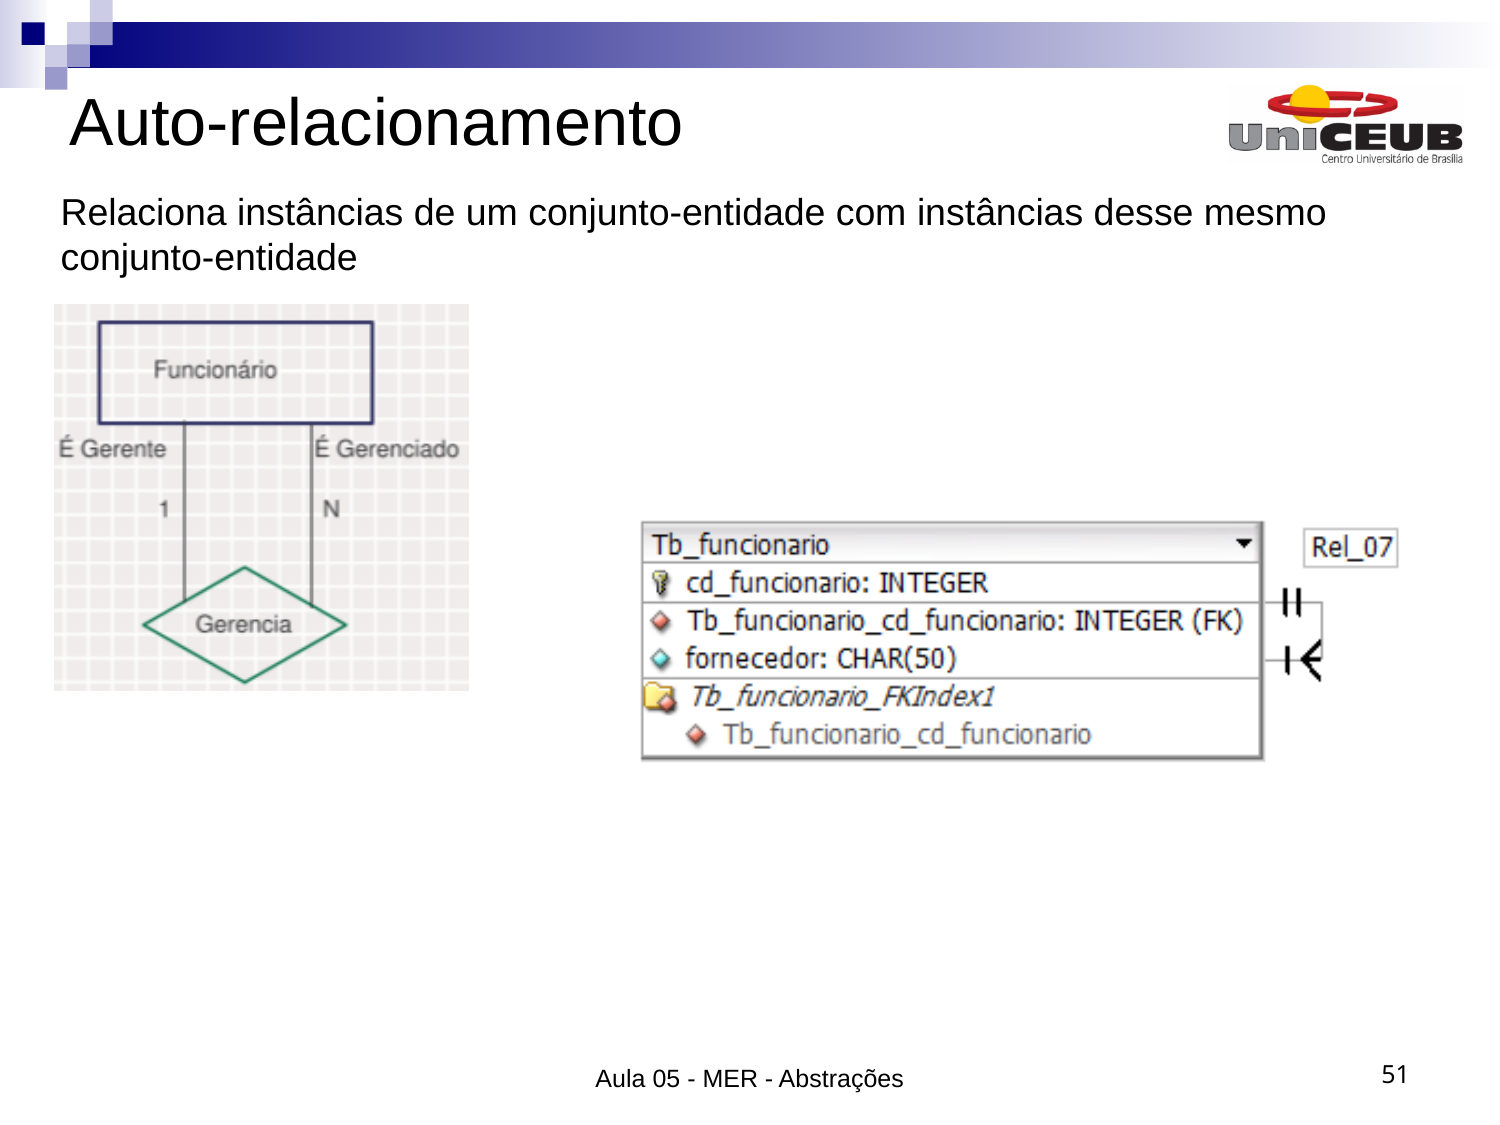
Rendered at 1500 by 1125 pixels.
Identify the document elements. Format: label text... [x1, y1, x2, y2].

picture [623, 504, 1408, 778]
title Auto-relacionamento [54, 6, 1500, 232]
footer Aula 05 - MER - Abstrações [512, 1025, 988, 1100]
text_box Relaciona instâncias de um conjunto-entidade com instâncias desse mesmo conjunto-entidade [45, 180, 1373, 286]
picture [54, 304, 469, 691]
text_box 51 [1074, 1024, 1425, 1100]
picture [1227, 83, 1464, 165]
